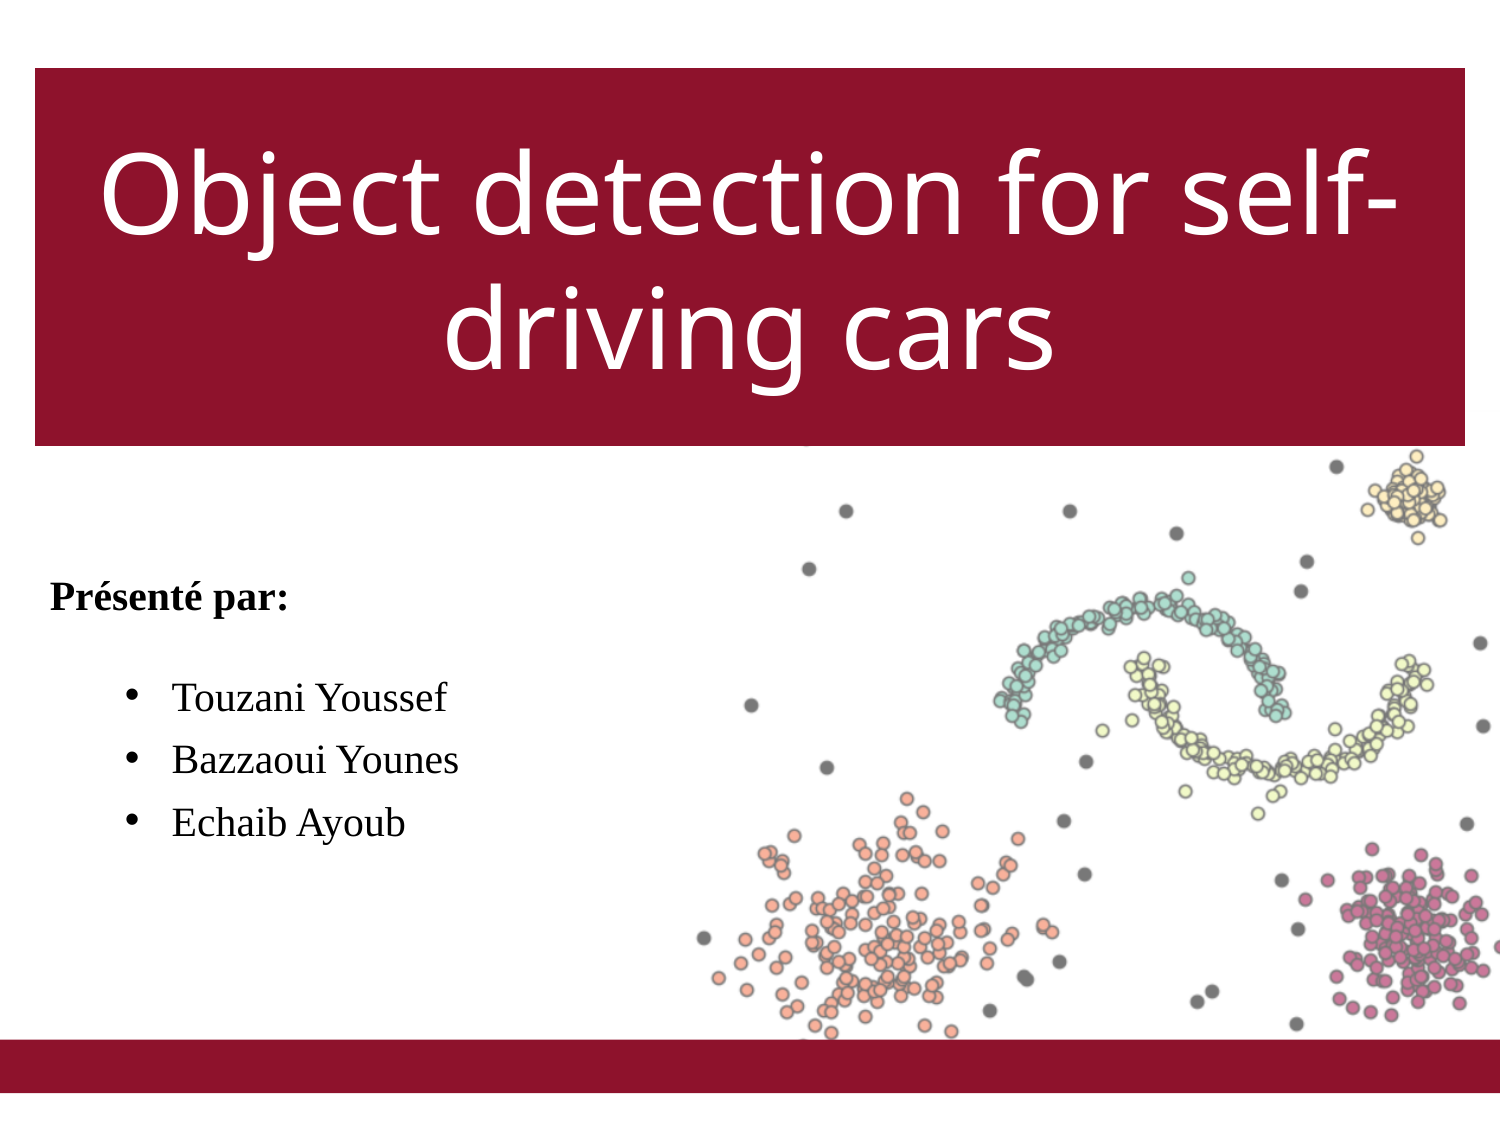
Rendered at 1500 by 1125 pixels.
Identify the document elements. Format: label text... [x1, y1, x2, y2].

text_box Object detection for self-driving cars [34, 67, 1466, 447]
text_box [0, 1039, 1500, 1094]
text_box Présenté par: Touzani Youssef Bazzaoui Younes Echaib Ayoub [35, 561, 669, 852]
picture [669, 410, 1500, 1086]
